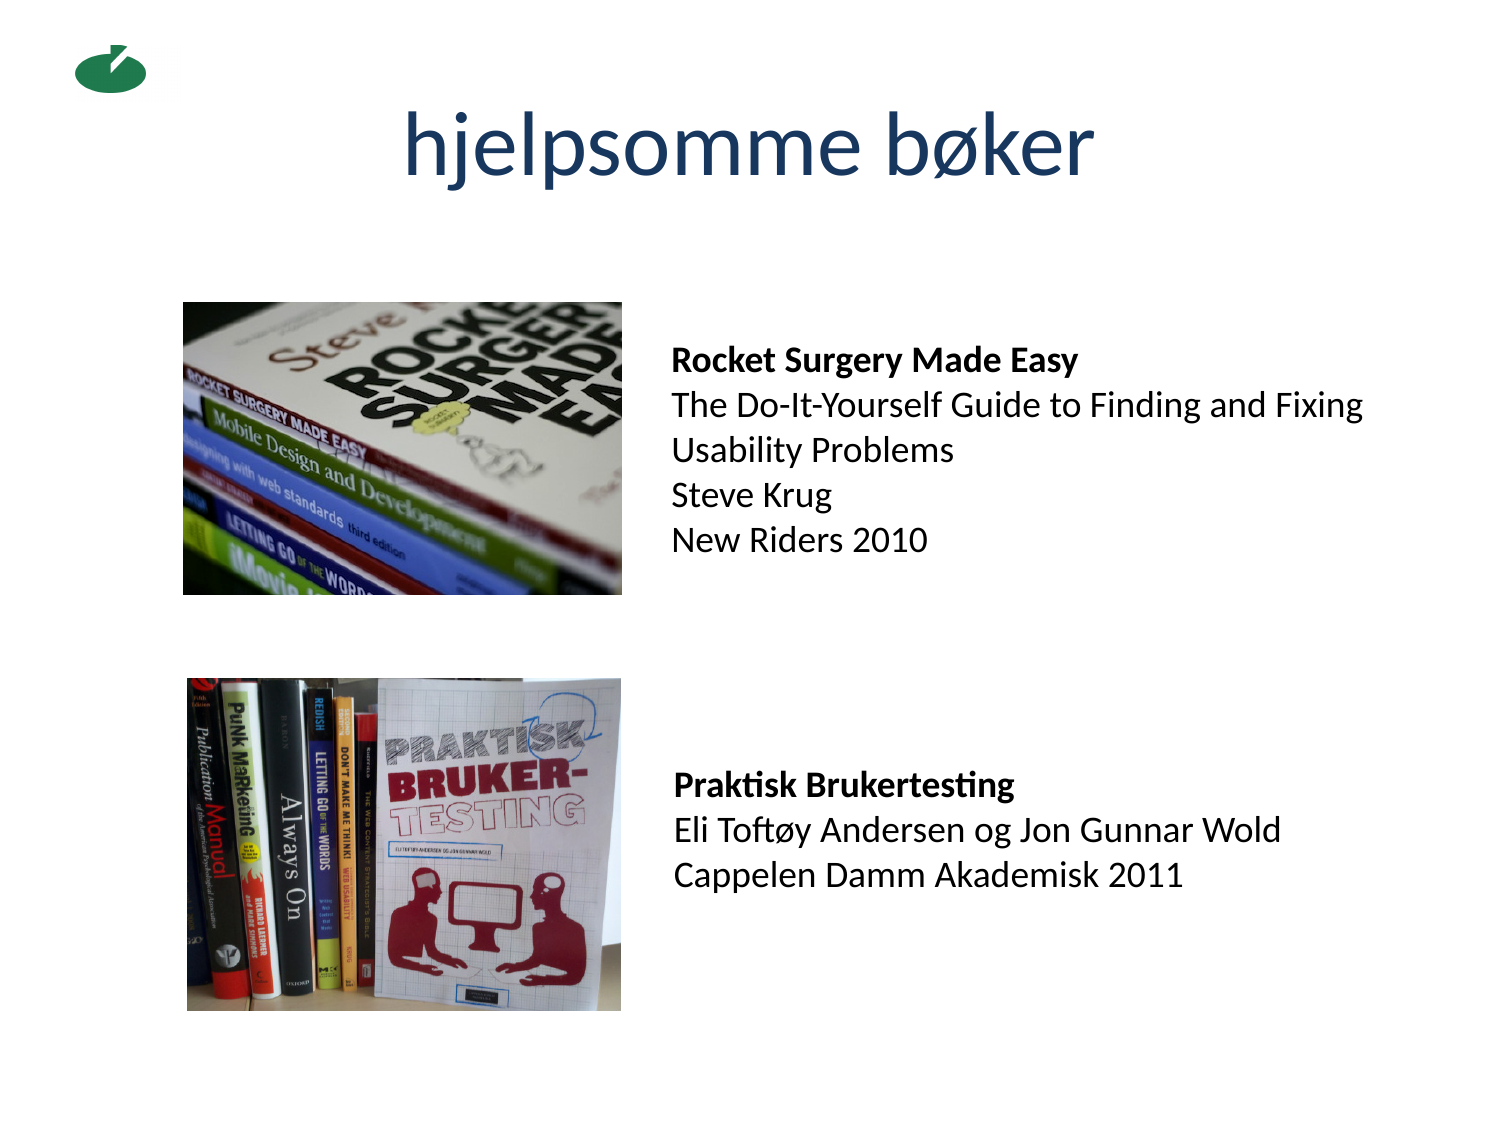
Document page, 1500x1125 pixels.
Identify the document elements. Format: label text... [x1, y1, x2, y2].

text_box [182, 302, 1383, 595]
title hjelpsomme bøker [74, 44, 1426, 233]
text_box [187, 678, 1301, 1011]
